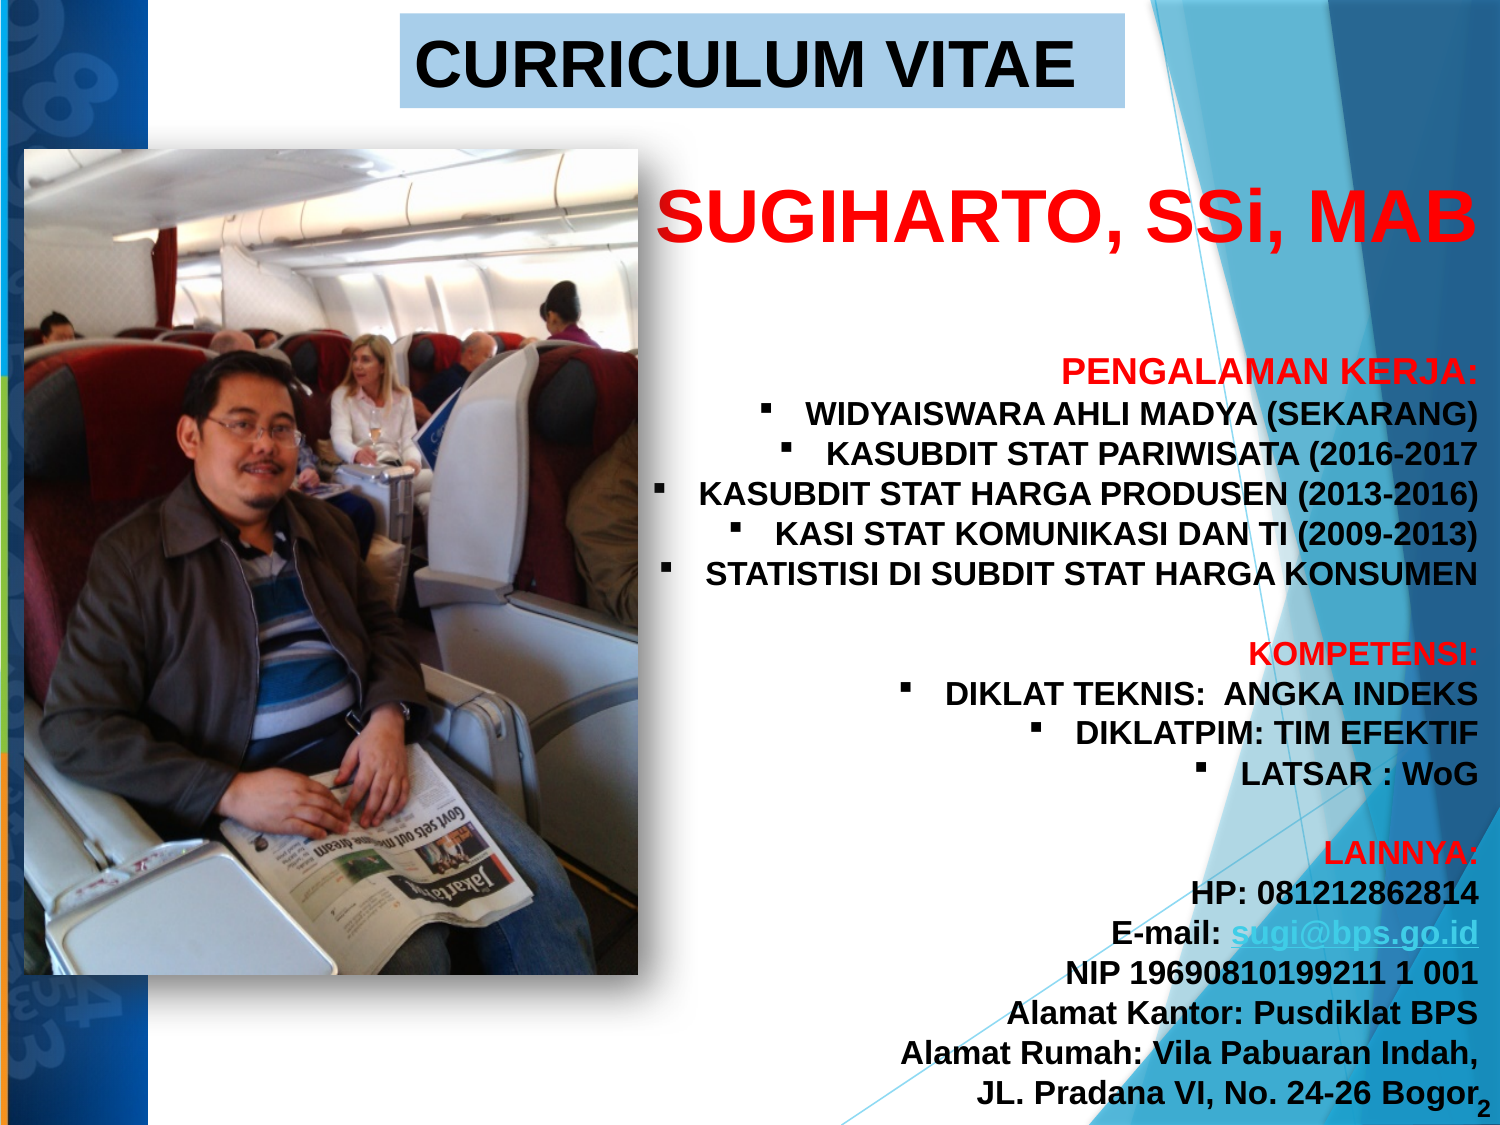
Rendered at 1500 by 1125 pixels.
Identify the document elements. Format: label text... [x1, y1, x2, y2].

text_box SUGIHARTO, SSi, MAB PENGALAMAN KERJA: WIDYAISWARA AHLI MADYA (SEKARANG) KASUBDIT STAT PARIWISATA (2016-2017 KASUBDIT STAT HARGA PRODUSEN (2013-2016) KASI STAT KOMUNIKASI DAN TI (2009-2013) STATISTISI DI SUBDIT STAT HARGA KONSUMEN KOMPETENSI: DIKLAT TEKNIS: ANGKA INDEKS DIKLATPIM: TIM EFEKTIF LATSAR : WoG LAINNYA: HP: 081212862814 E-mail: sugi@bps.go.id NIP 19690810199211 1 001 Alamat Kantor: Pusdiklat BPS Alamat Rumah: Vila Pabuaran Indah, JL. Pradana VI, No. 24-26 Bogor [581, 159, 1494, 1125]
picture [1, 1, 638, 1125]
slide_number 2 [1494, 1077, 1500, 1125]
text_box CURRICULUM VITAE [399, 13, 1125, 109]
